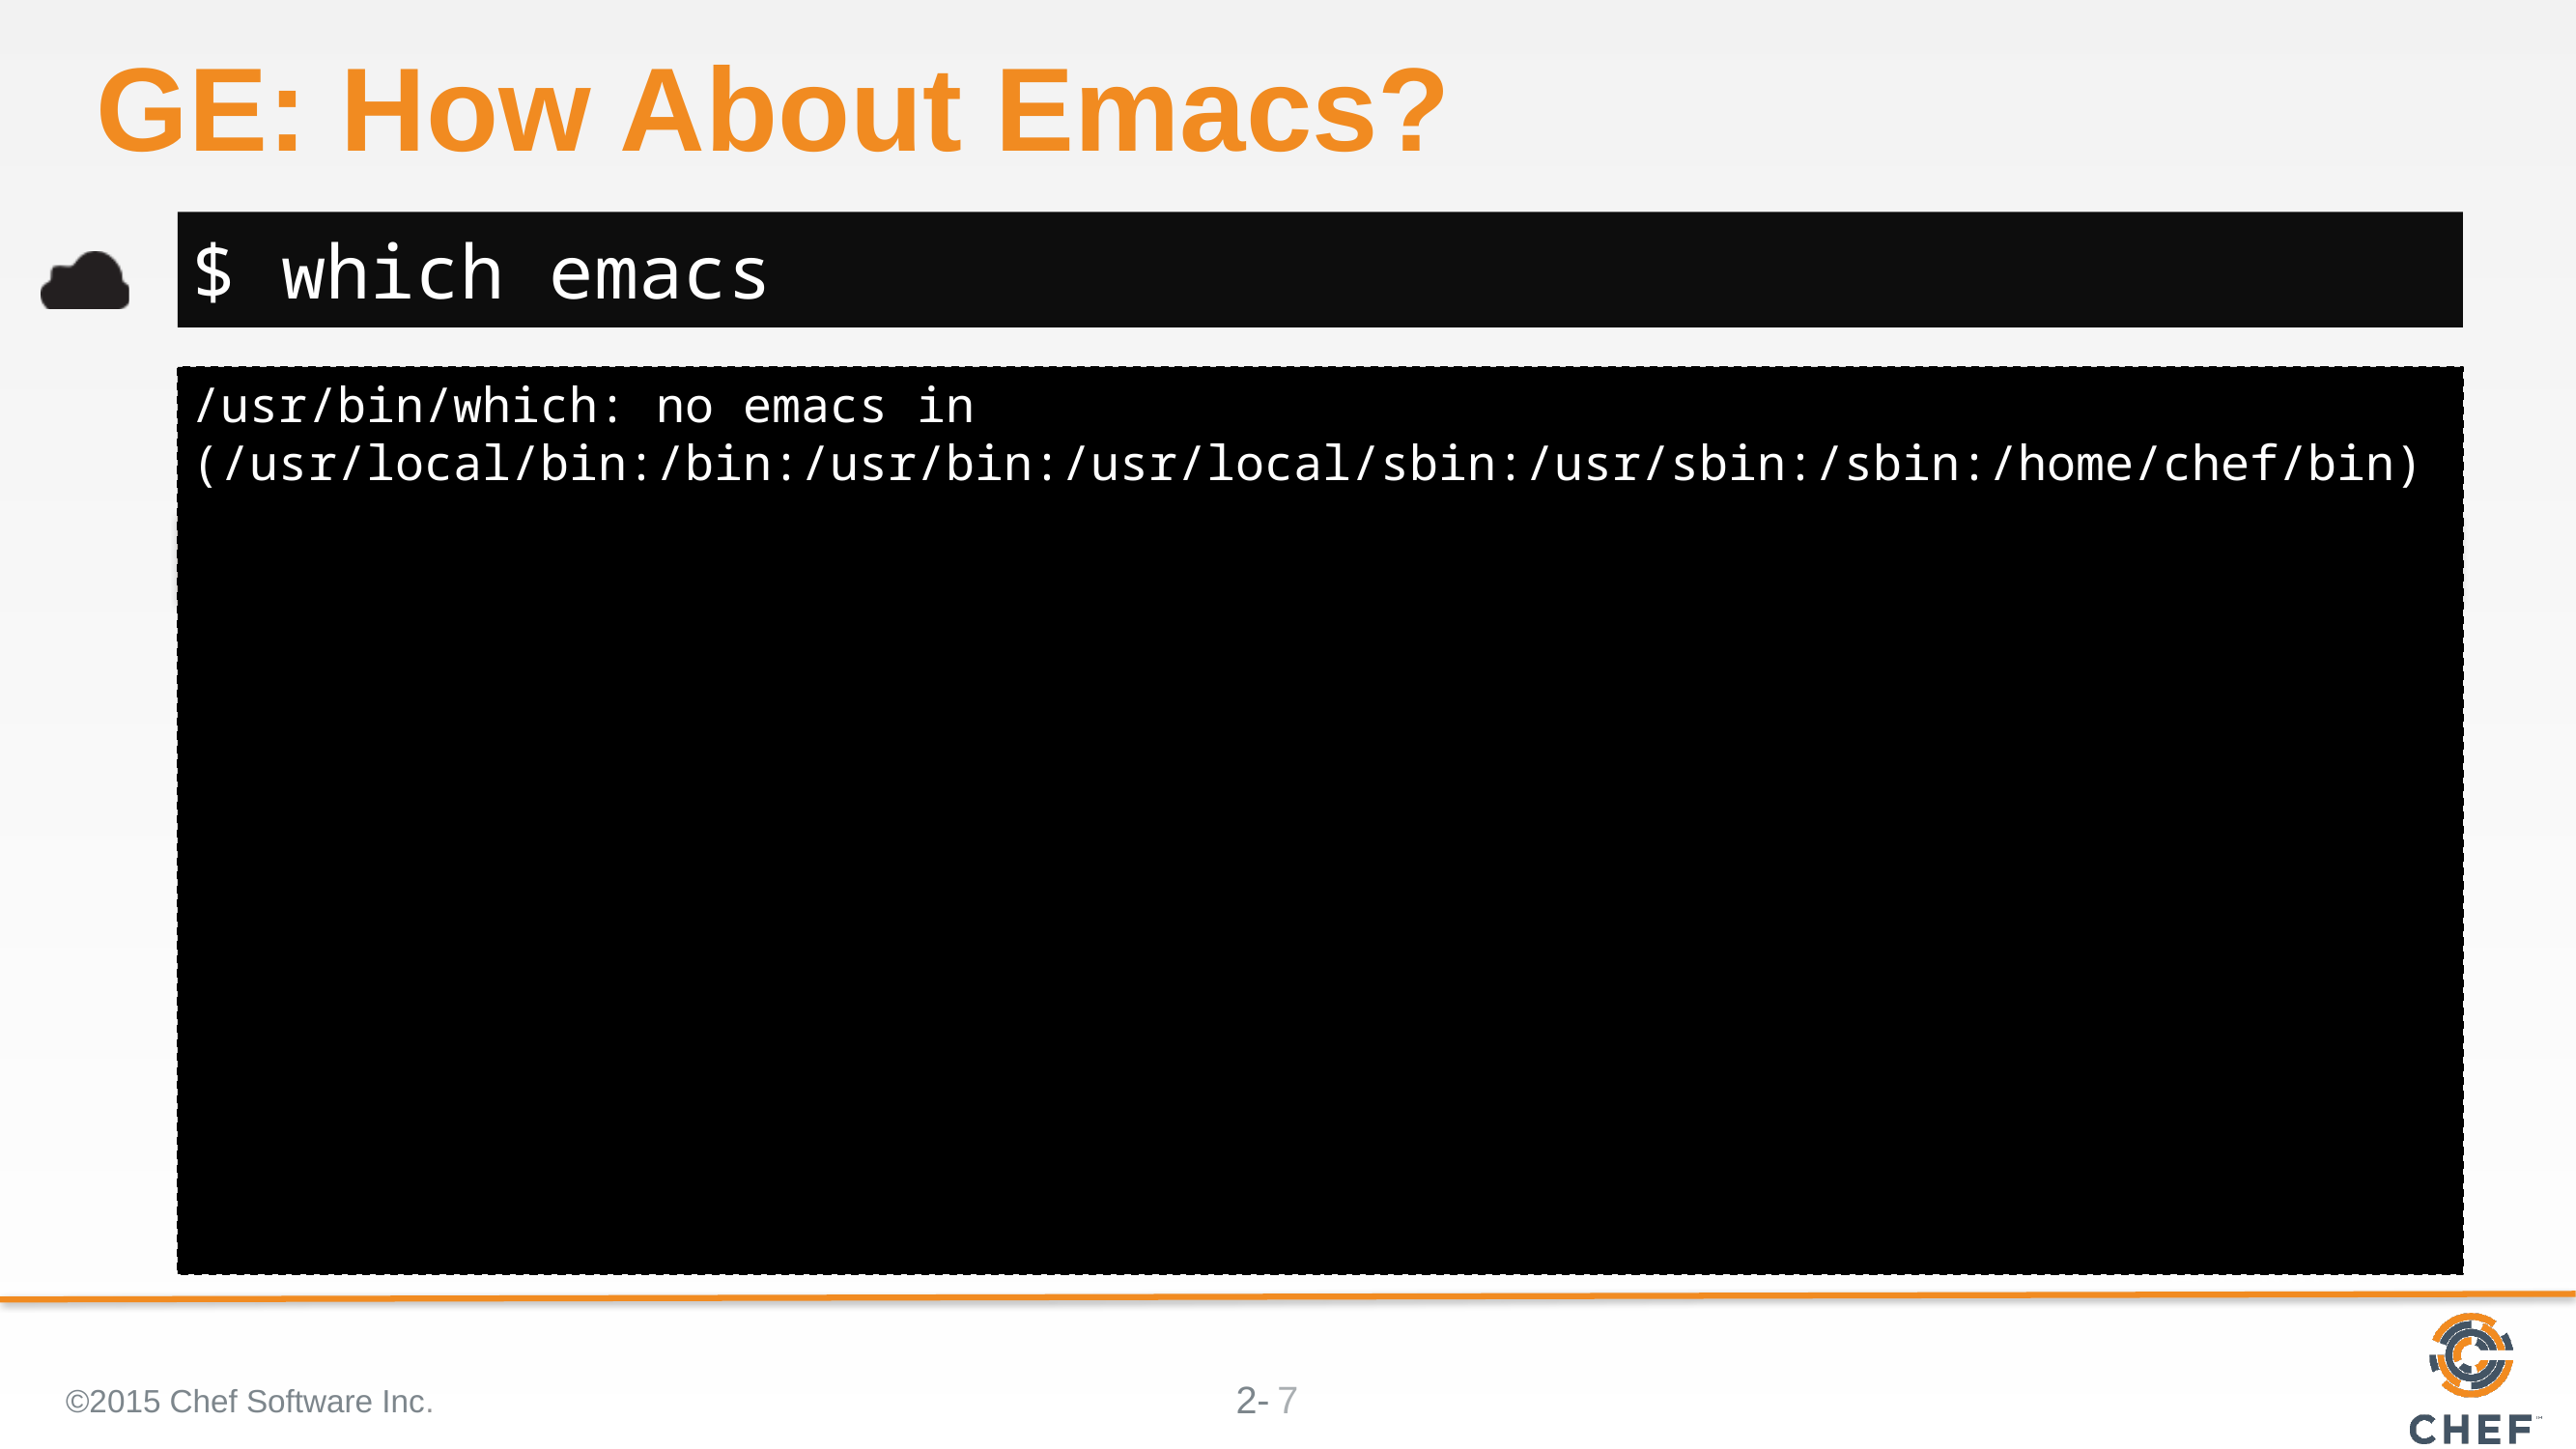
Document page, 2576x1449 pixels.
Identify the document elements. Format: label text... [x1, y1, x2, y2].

list /usr/bin/which: no emacs in (/usr/local/bin:/bin:/usr/bin:/usr/local/sbin:/usr/sbin:/sbin:/home/chef/bin) [177, 366, 2464, 1275]
title GE: How About Emacs? [96, 48, 2463, 180]
picture [2399, 1297, 2550, 1449]
slide_number 7 [998, 1359, 1578, 1437]
footer ©2015 Chef Software Inc. [51, 1359, 952, 1440]
list $ which emacs [177, 212, 2463, 327]
